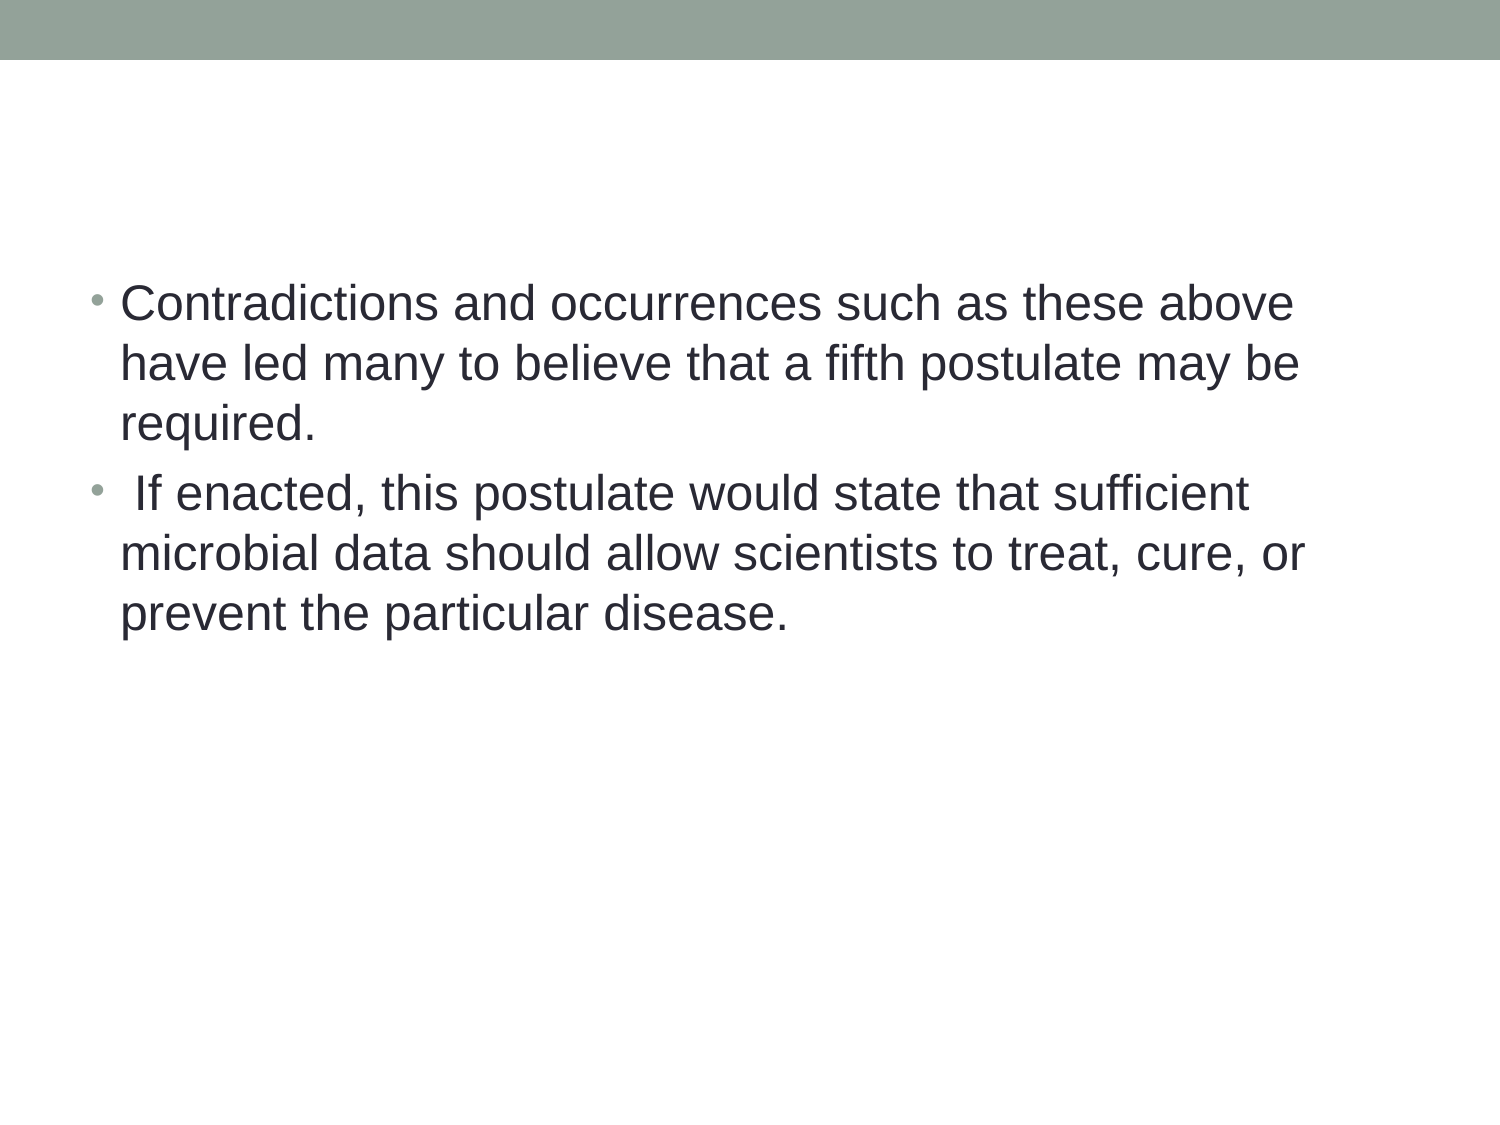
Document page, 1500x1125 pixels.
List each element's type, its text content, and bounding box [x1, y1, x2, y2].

list Contradictions and occurrences such as these above have led many to believe that a fifth postulate may be required. If enacted, this postulate would state that sufficient microbial data should allow scientists to treat, cure, or prevent the particular disease. [75, 262, 1425, 1063]
